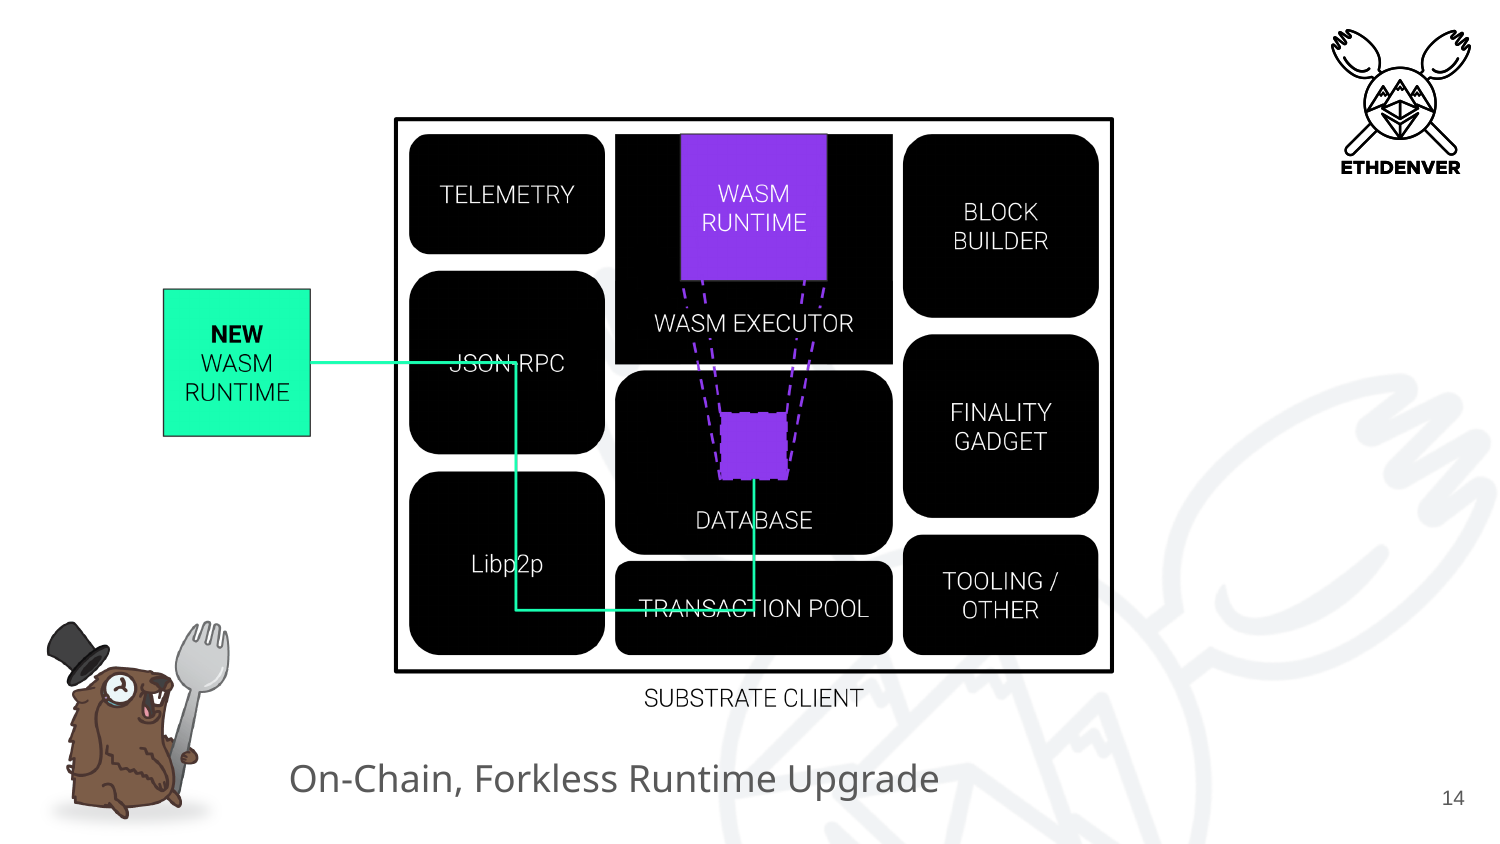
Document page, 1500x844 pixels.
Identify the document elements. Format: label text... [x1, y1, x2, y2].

picture [0, 114, 1126, 844]
picture [1331, 29, 1471, 174]
list On-Chain, Forkless Runtime Upgrade [555, 728, 1258, 828]
slide_number ‹#› [1389, 764, 1480, 830]
